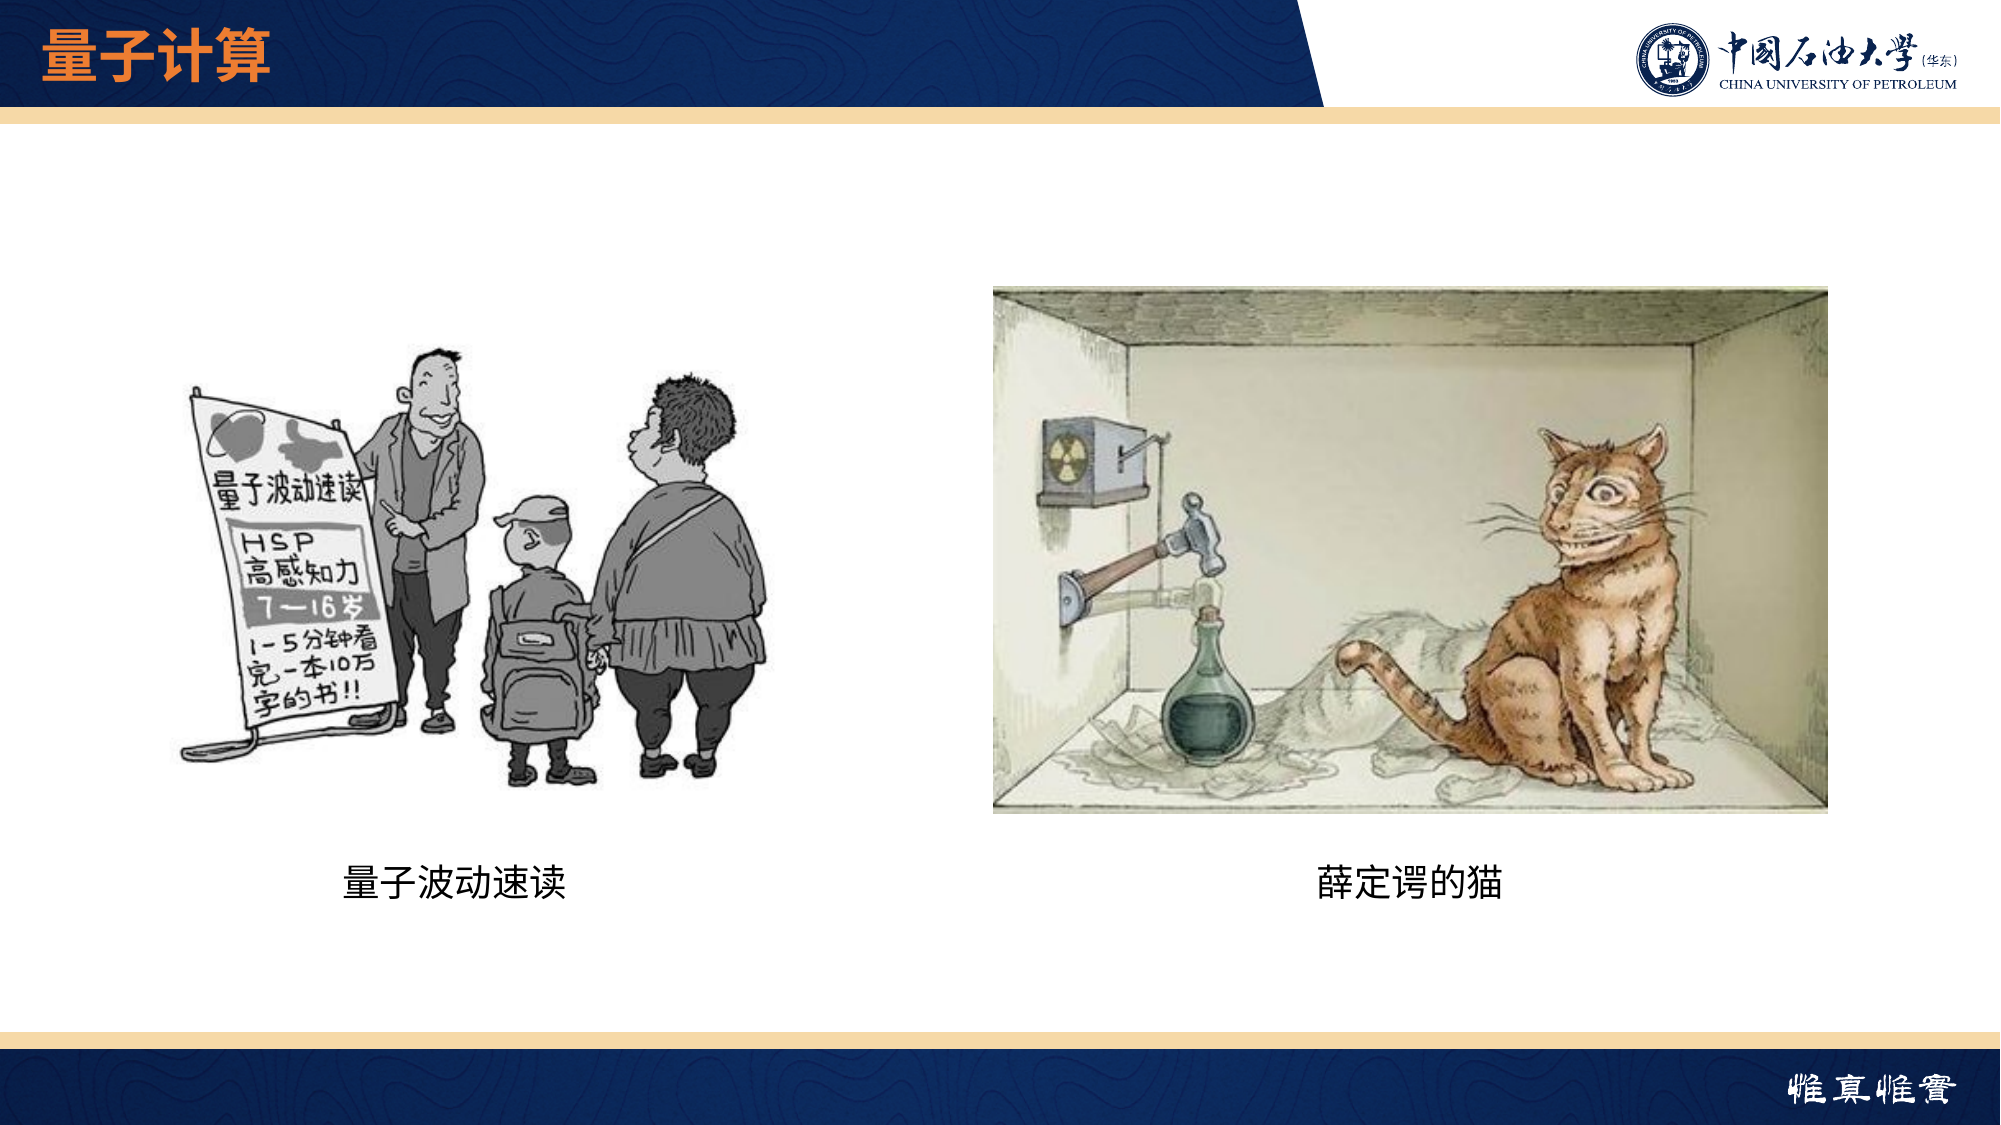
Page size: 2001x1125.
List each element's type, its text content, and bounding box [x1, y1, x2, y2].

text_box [1787, 1073, 1957, 1105]
picture [993, 286, 1828, 814]
picture [157, 331, 814, 794]
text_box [1636, 23, 1957, 97]
picture [0, 1041, 2000, 1125]
picture [0, 0, 1327, 115]
text_box 量子波动速读 [309, 851, 582, 912]
text_box 薛定谔的猫 [1301, 851, 1520, 912]
